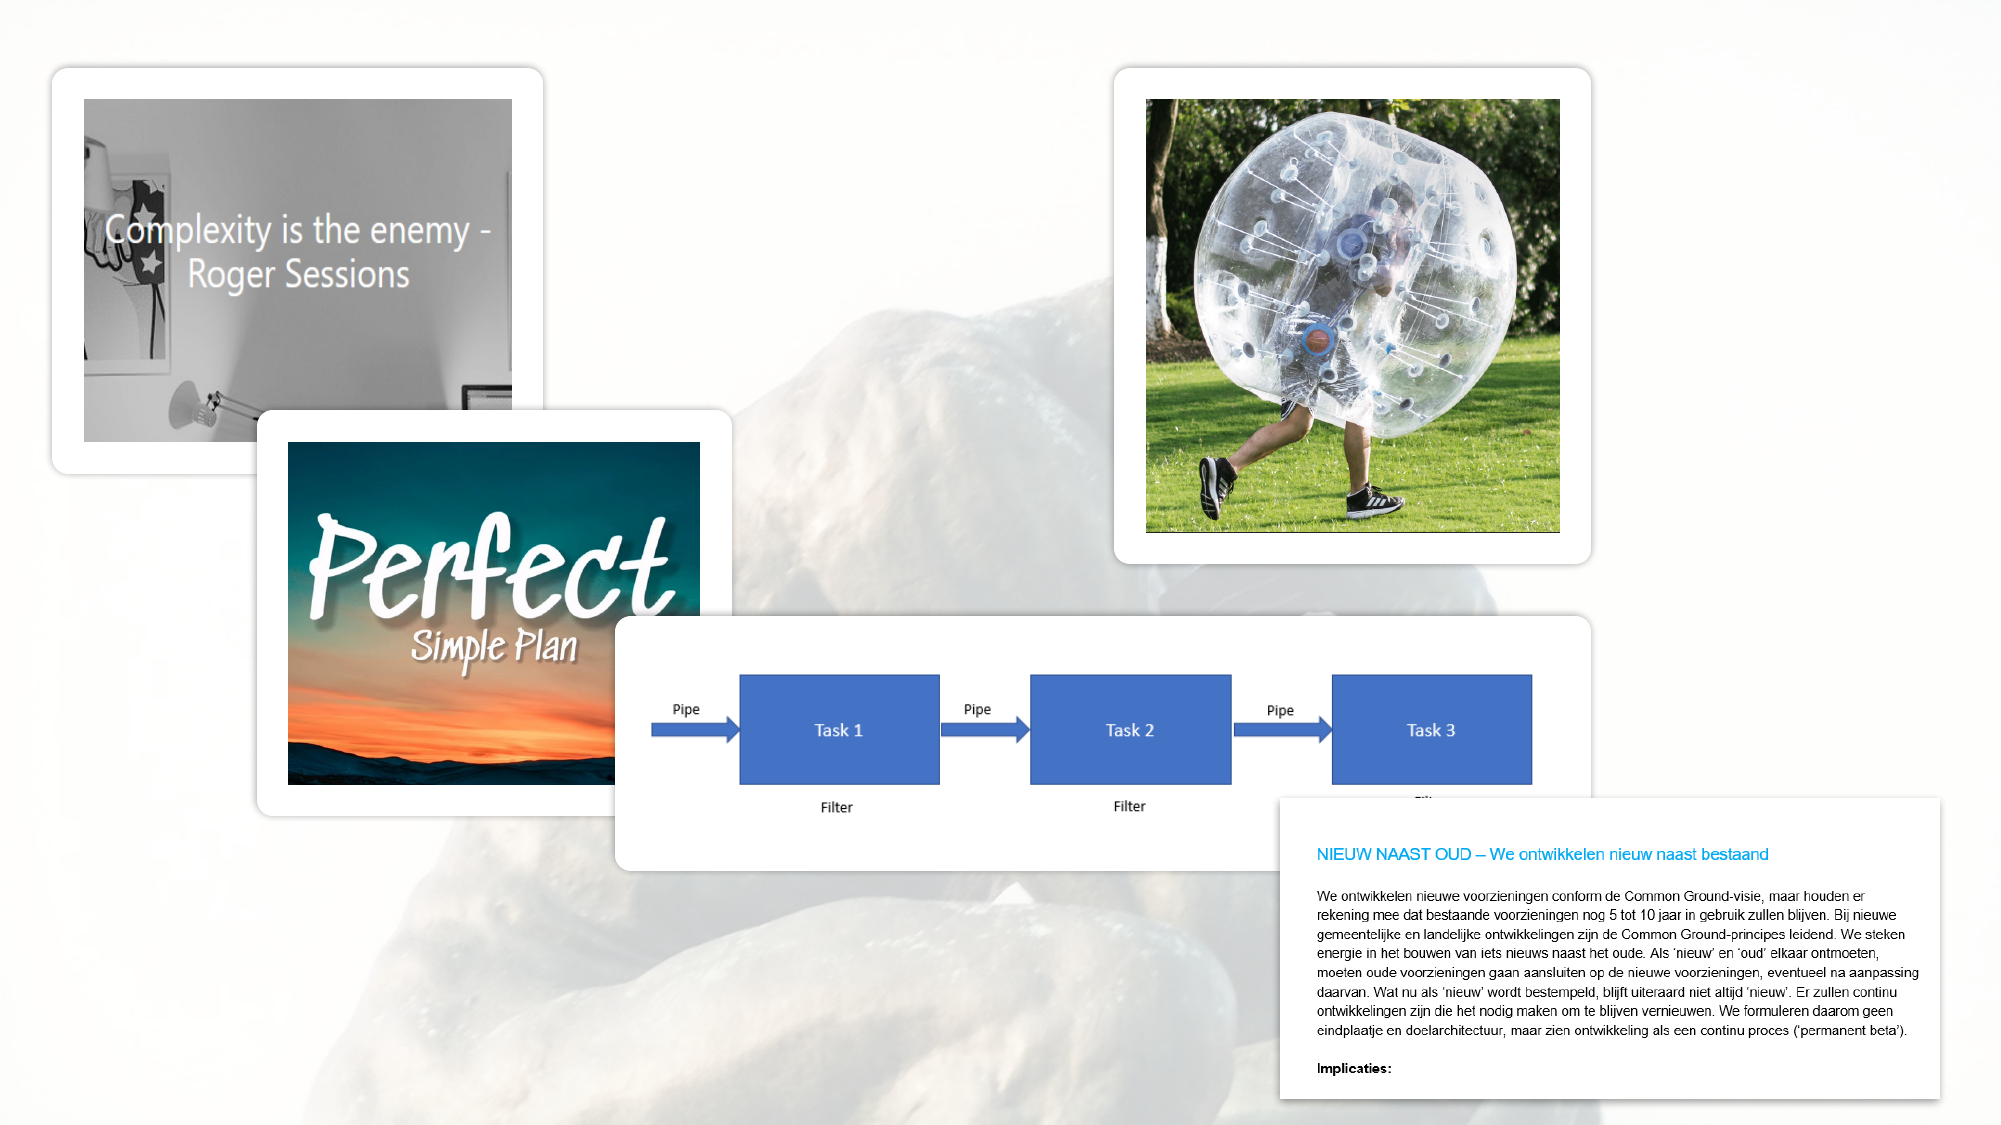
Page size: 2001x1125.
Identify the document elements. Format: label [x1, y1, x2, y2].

picture [83, 99, 512, 443]
picture [1145, 99, 1561, 533]
picture [288, 456, 1926, 1085]
